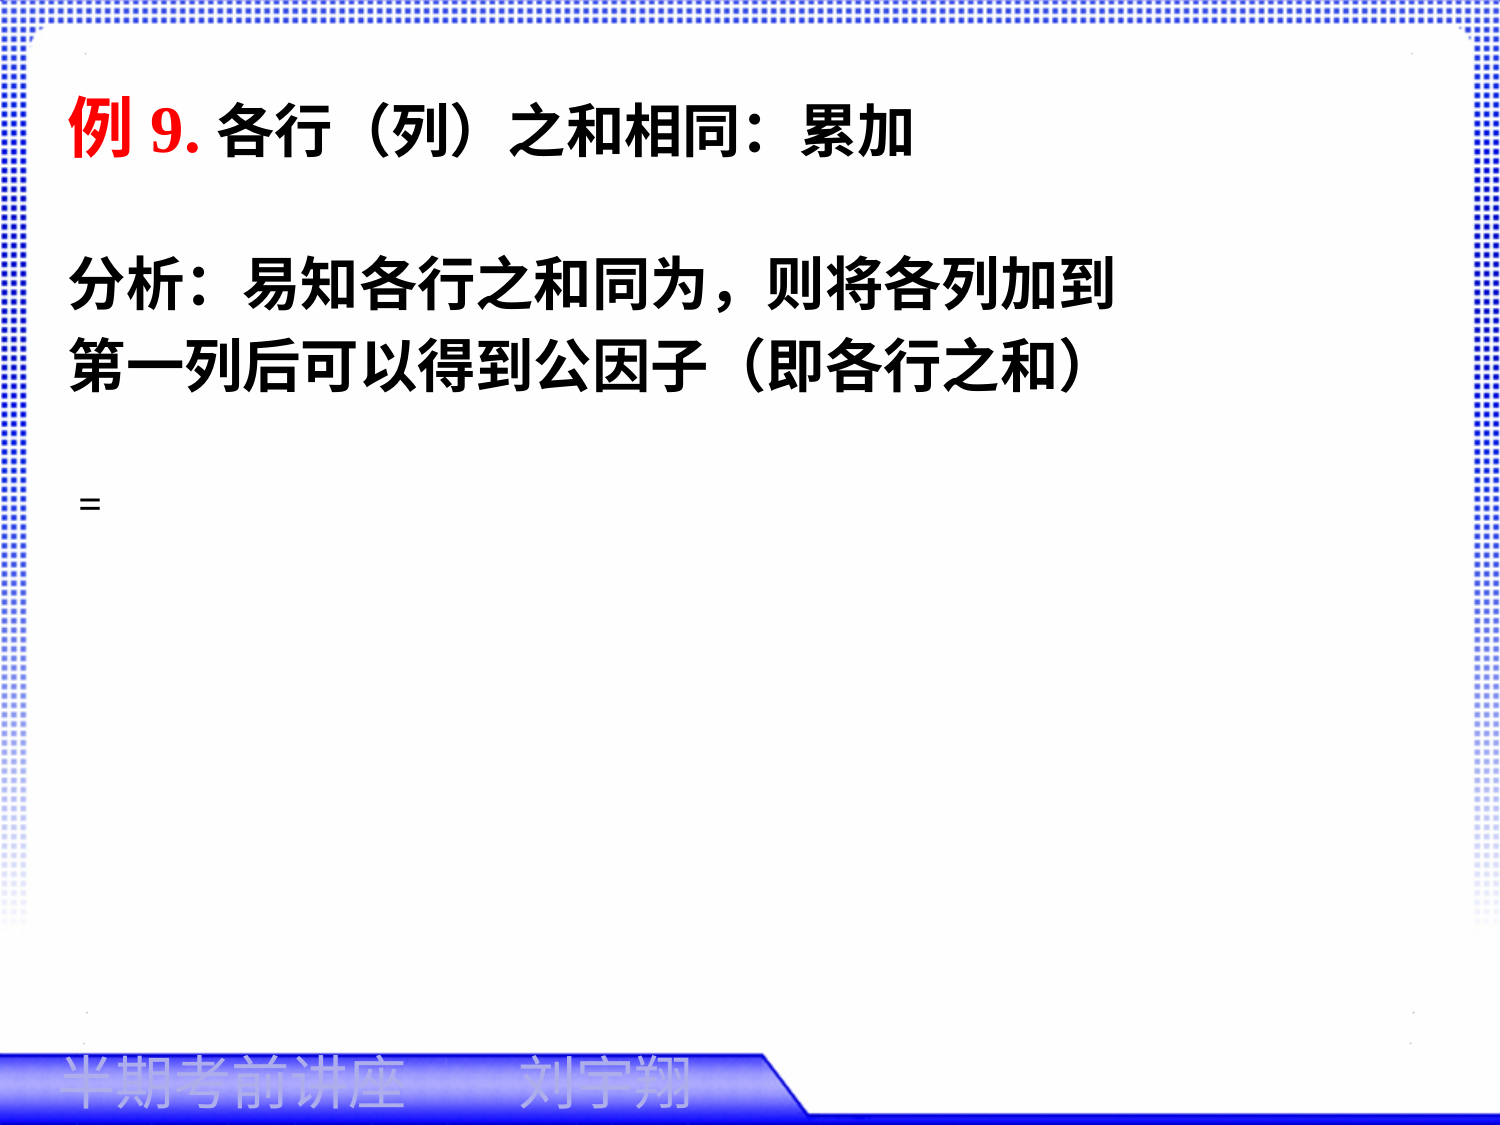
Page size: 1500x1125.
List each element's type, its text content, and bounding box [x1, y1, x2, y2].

picture [0, 0, 1500, 1125]
text_box 刘宇翔 [502, 1038, 708, 1124]
text_box 半期考前讲座 [17, 1039, 446, 1125]
